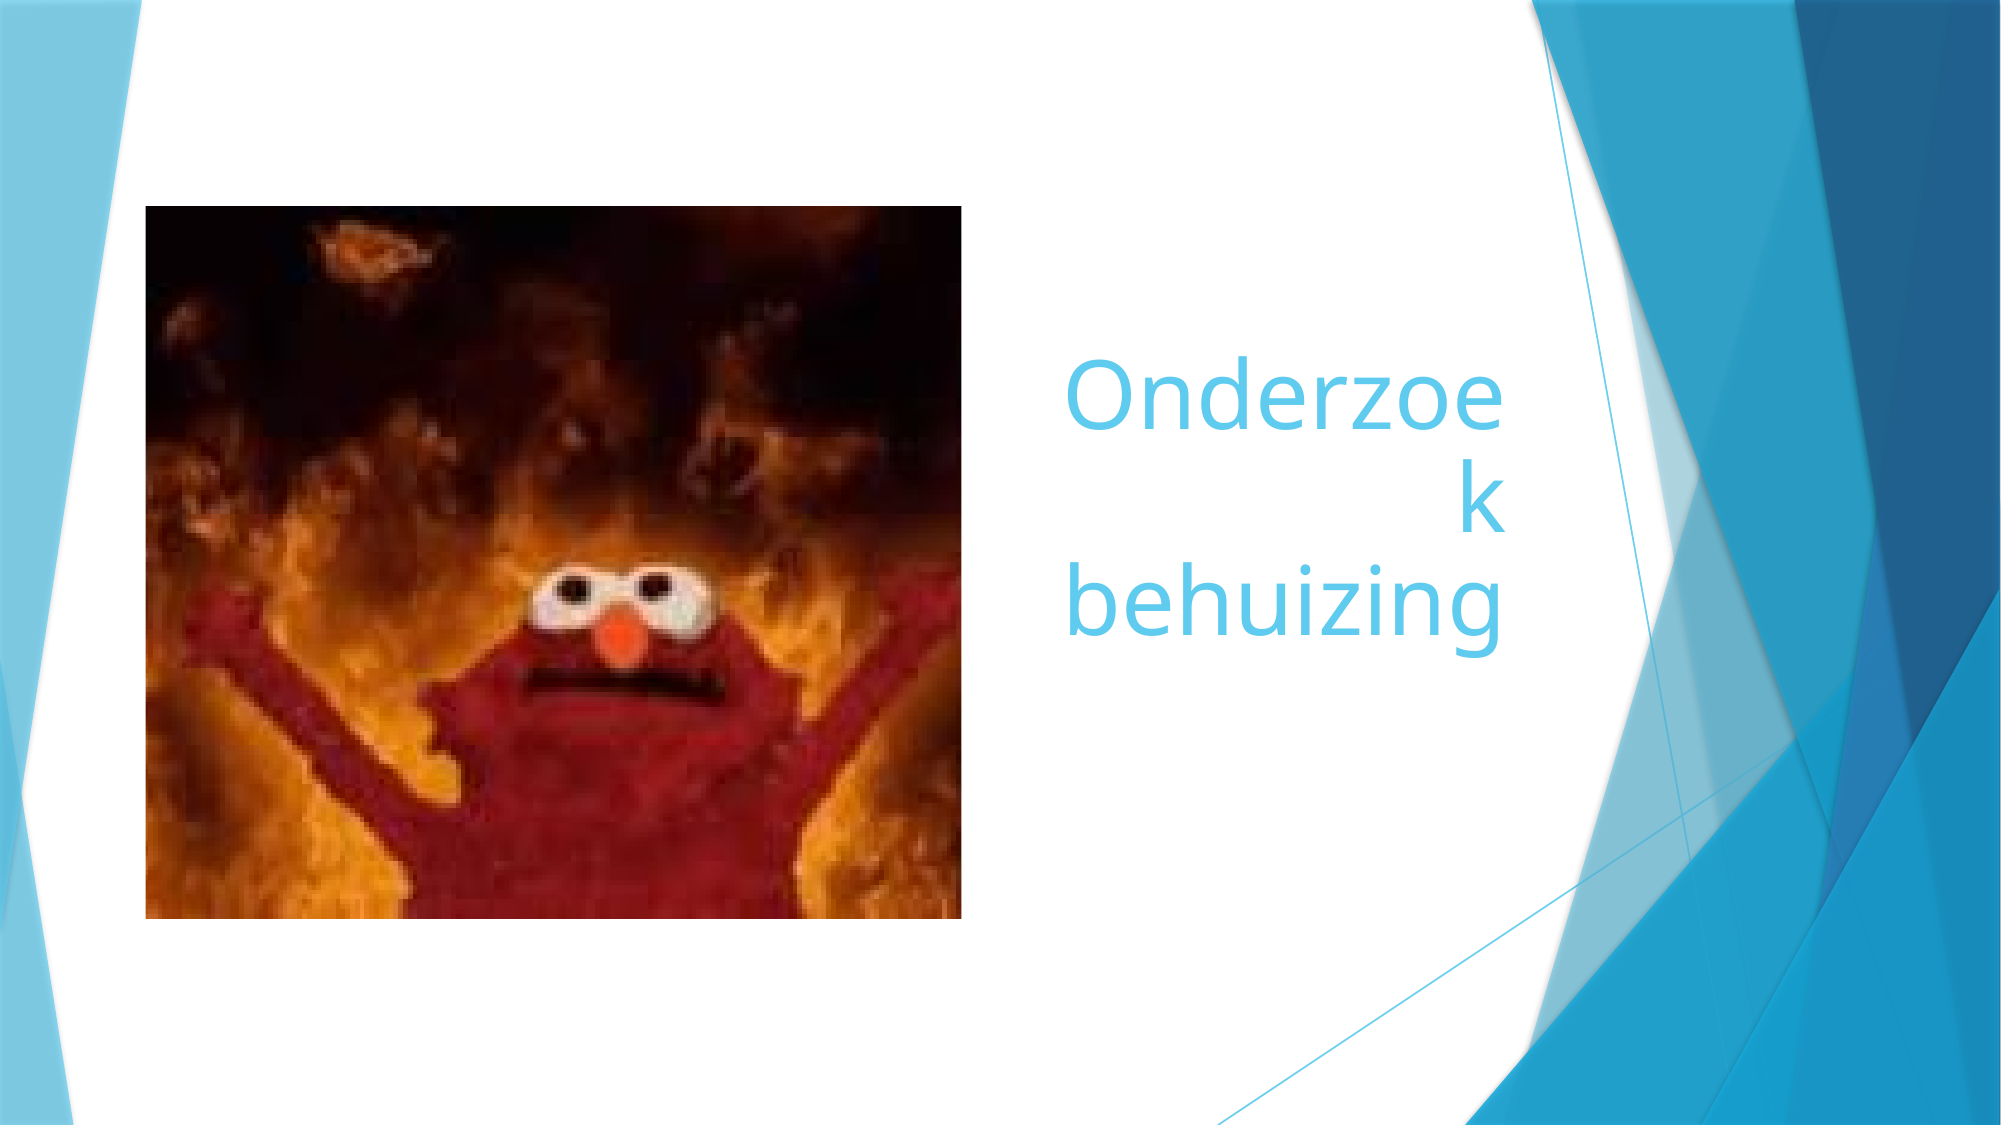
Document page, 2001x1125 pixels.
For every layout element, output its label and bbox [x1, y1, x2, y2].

text_box [0, 0, 2000, 1125]
